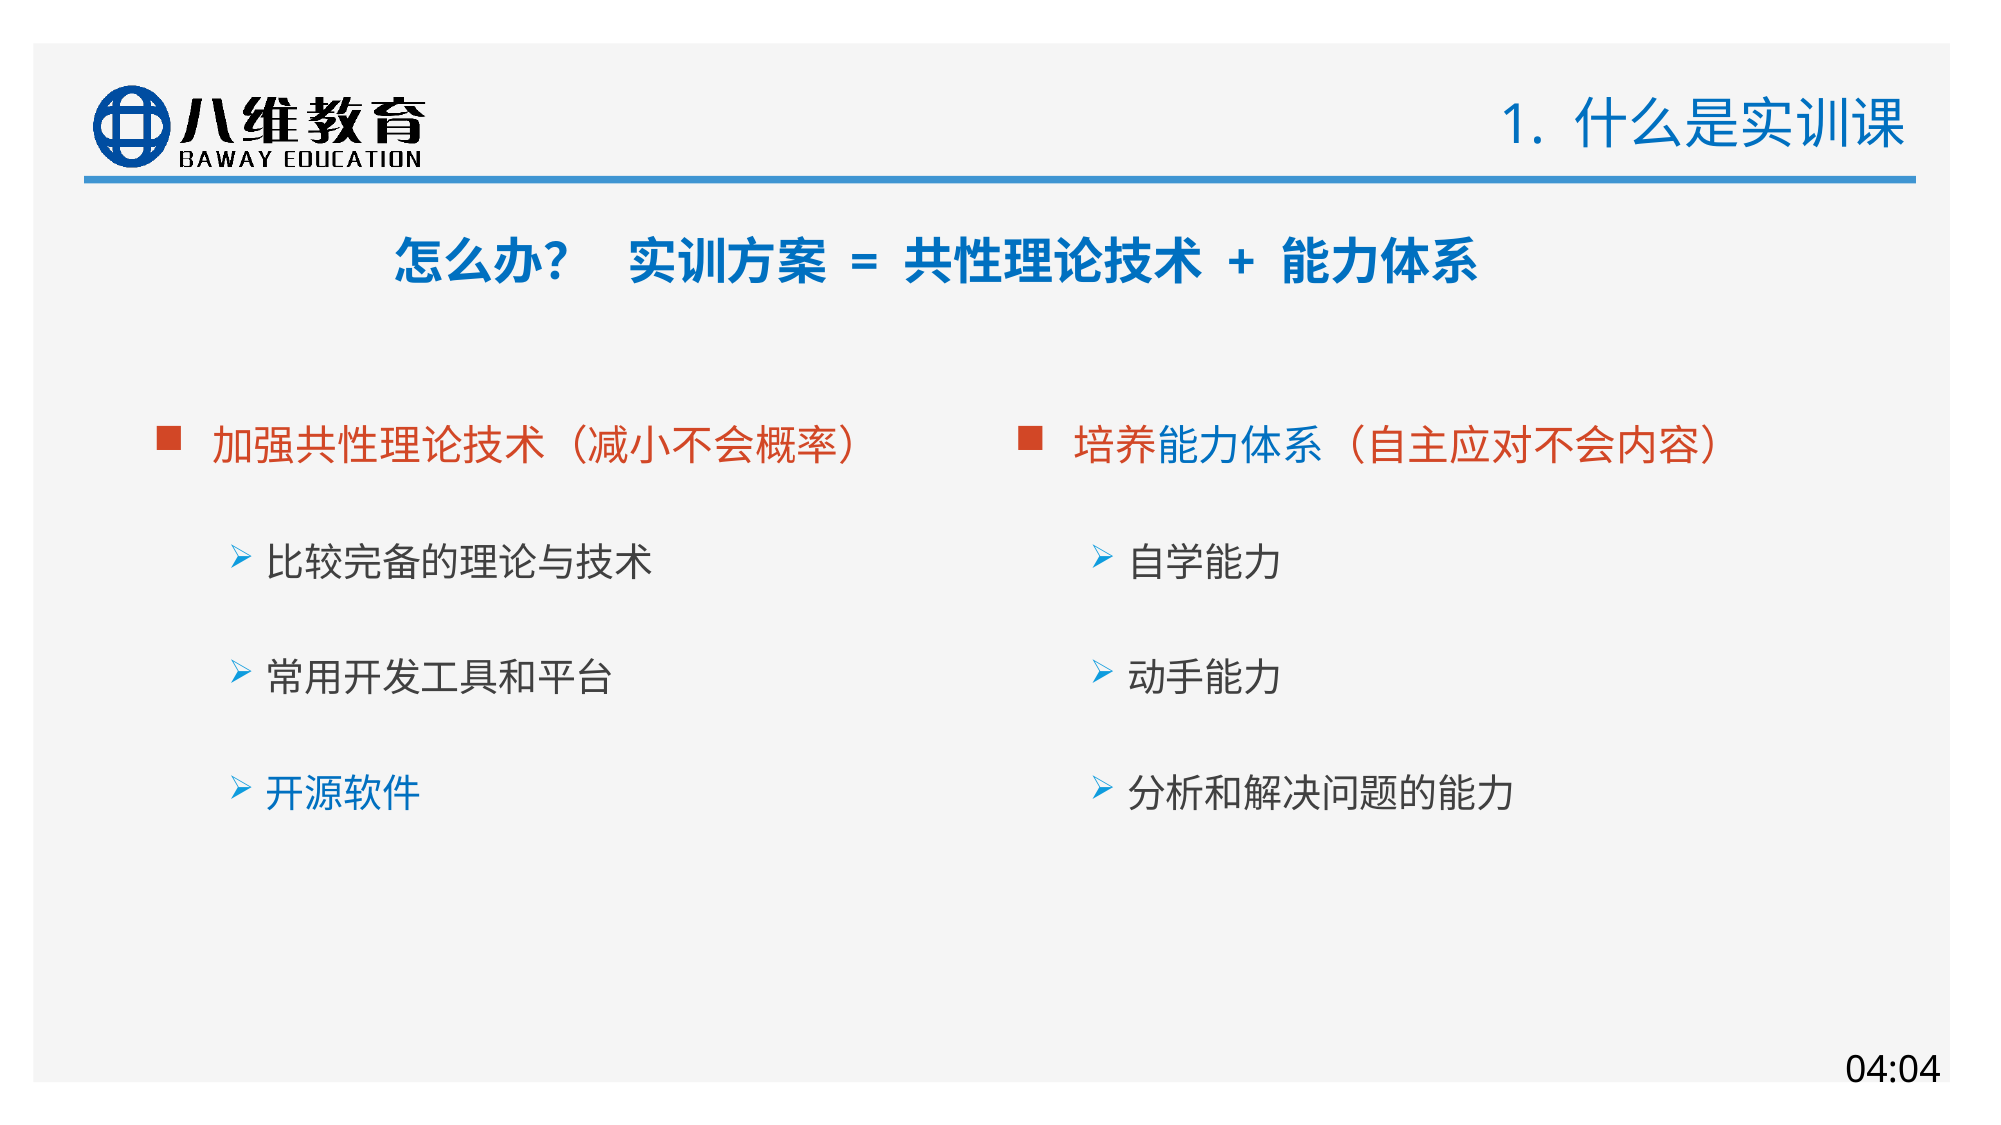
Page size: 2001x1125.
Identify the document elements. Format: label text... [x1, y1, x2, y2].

list 加强共性理论技术（减小不会概率） 比较完备的理论与技术 常用开发工具和平台 开源软件 [138, 392, 937, 1051]
subtitle 怎么办？ 实训方案 = 共性理论技术 + 能力体系 [117, 221, 1756, 354]
list 培养能力体系（自主应对不会内容） 自学能力 动手能力 分析和解决问题的能力 [999, 392, 1843, 1051]
picture [84, 81, 433, 176]
title 1. 什么是实训课 [440, 80, 1922, 163]
